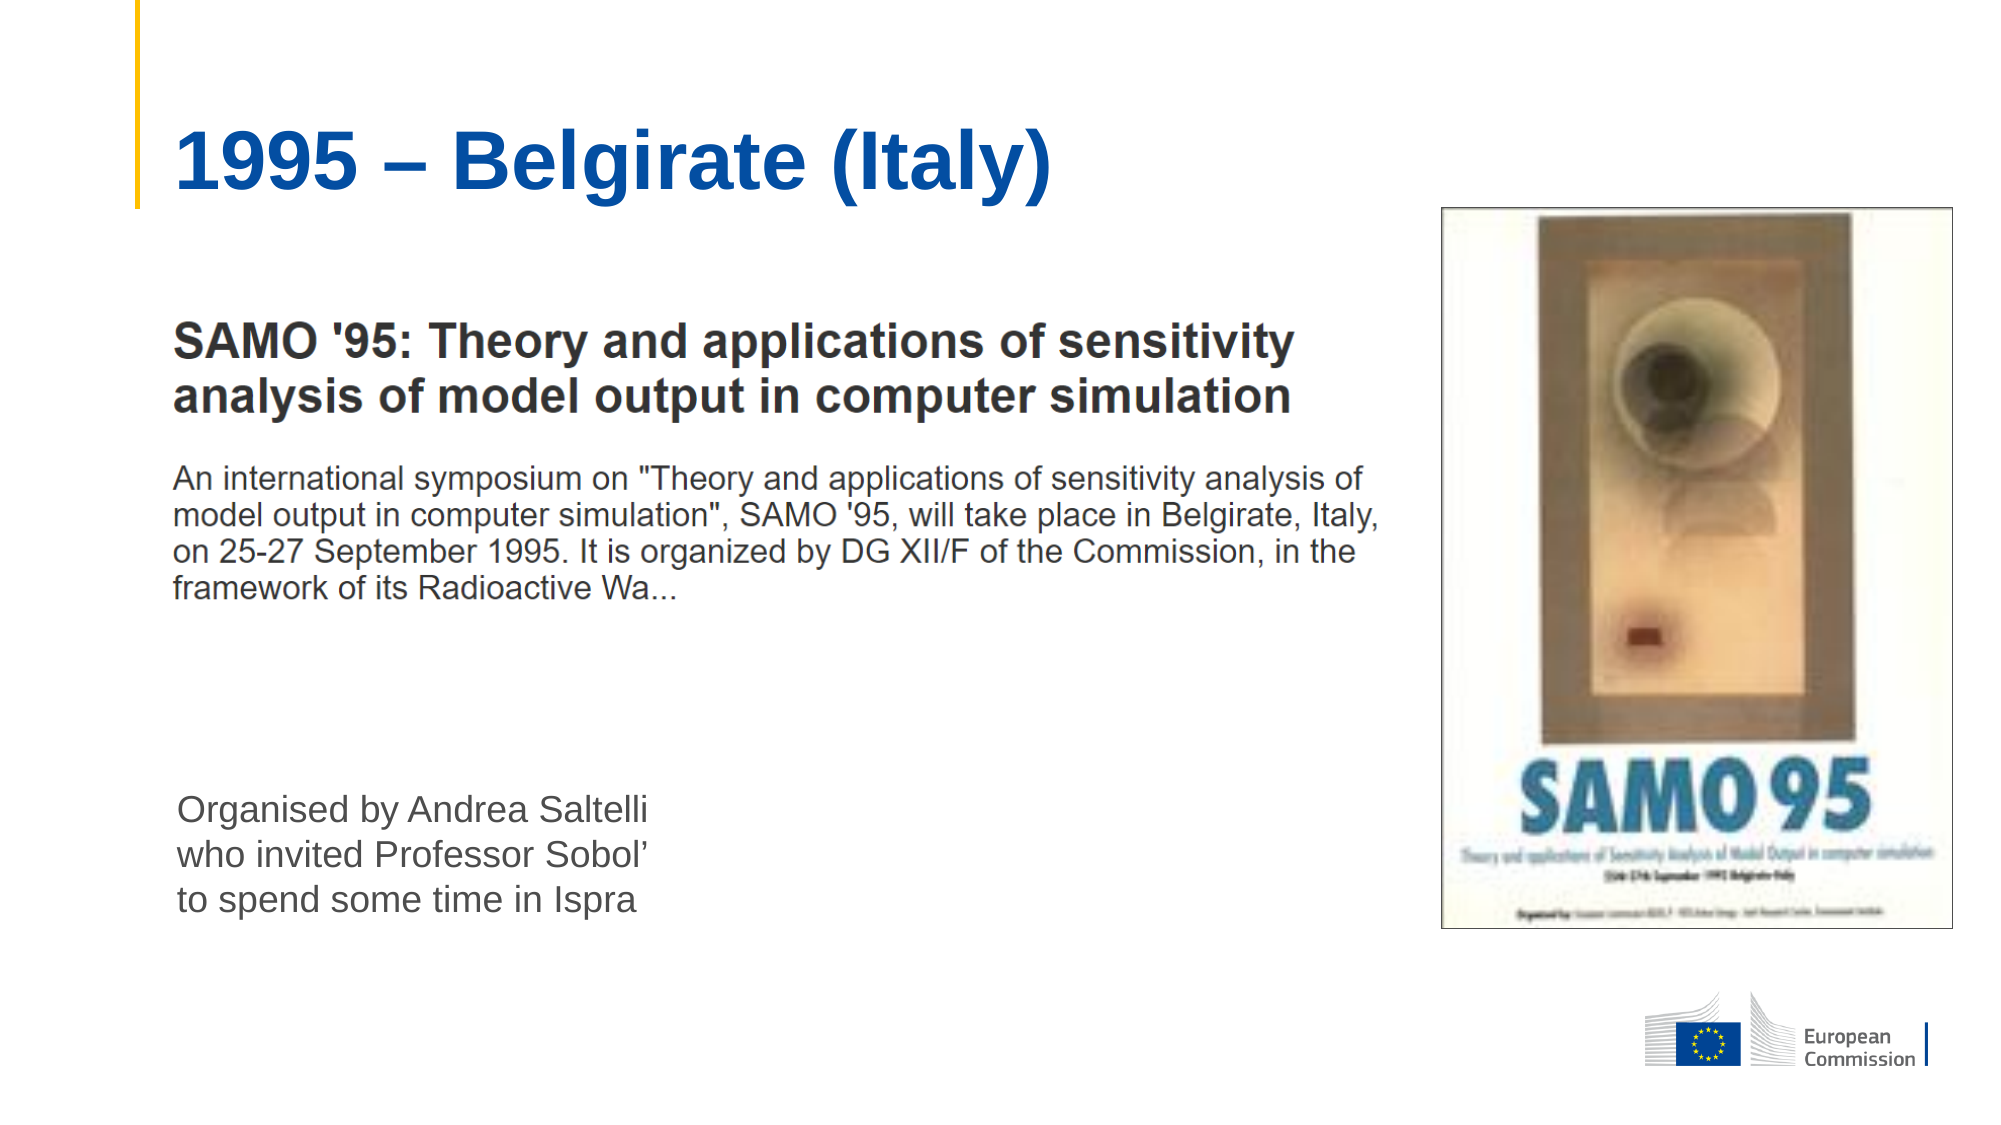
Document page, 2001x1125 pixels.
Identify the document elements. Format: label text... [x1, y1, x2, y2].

picture [1441, 207, 1953, 929]
title 1995 – Belgirate (Italy) [159, 79, 1885, 208]
text_box Organised by Andrea Saltelli who invited Professor Sobol’ to spend some time in Ispra [162, 778, 674, 928]
picture [1645, 991, 1928, 1066]
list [159, 286, 1415, 650]
